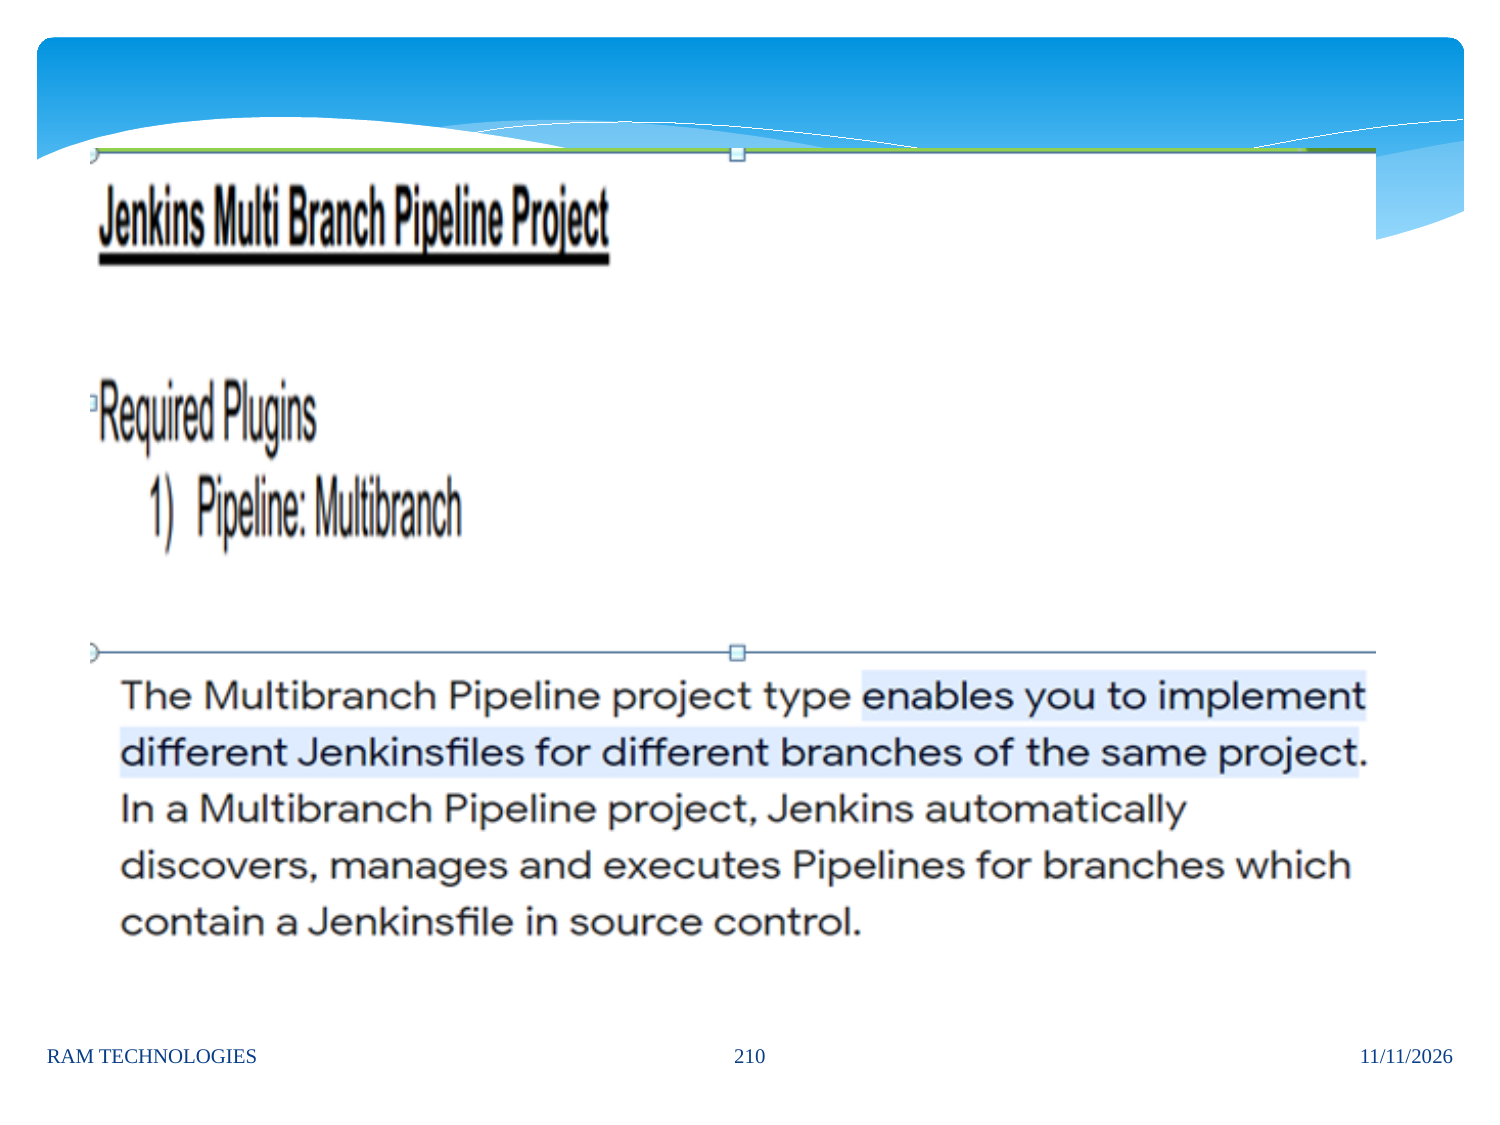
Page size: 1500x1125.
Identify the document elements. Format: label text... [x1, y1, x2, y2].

slide_number 210 [654, 1025, 846, 1086]
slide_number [847, 1025, 1469, 1086]
slide_number 184 [810, 144, 1384, 154]
footer RAM TECHNOLOGIES [31, 1025, 653, 1086]
picture [90, 148, 1377, 957]
